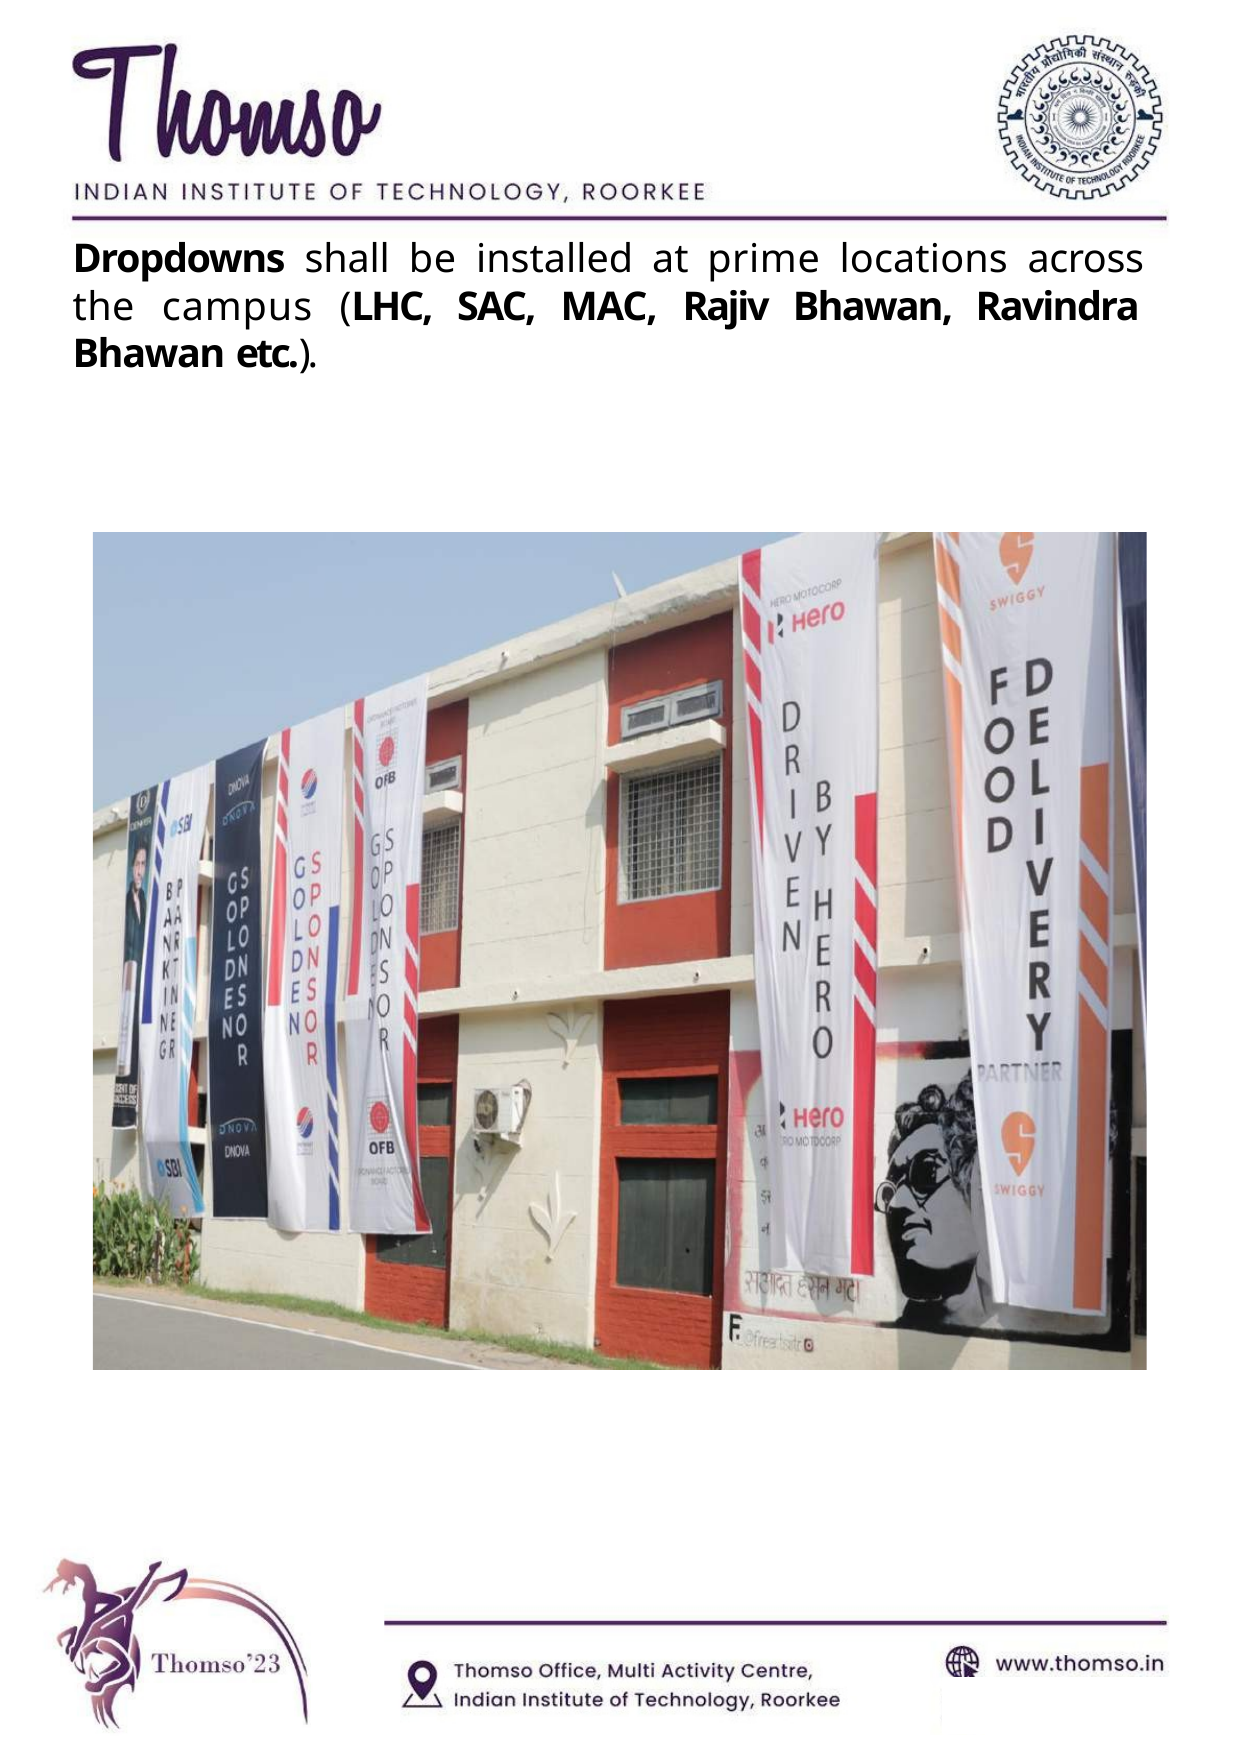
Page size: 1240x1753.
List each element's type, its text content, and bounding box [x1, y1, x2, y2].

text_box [27, 532, 1181, 1753]
picture [53, 17, 1170, 532]
text_box Dropdowns shall be installed at prime locations across the campus (LHC, SAC, MAC, Rajiv Bhawan, Ravindra Bhawan etc.). [70, 230, 1162, 376]
